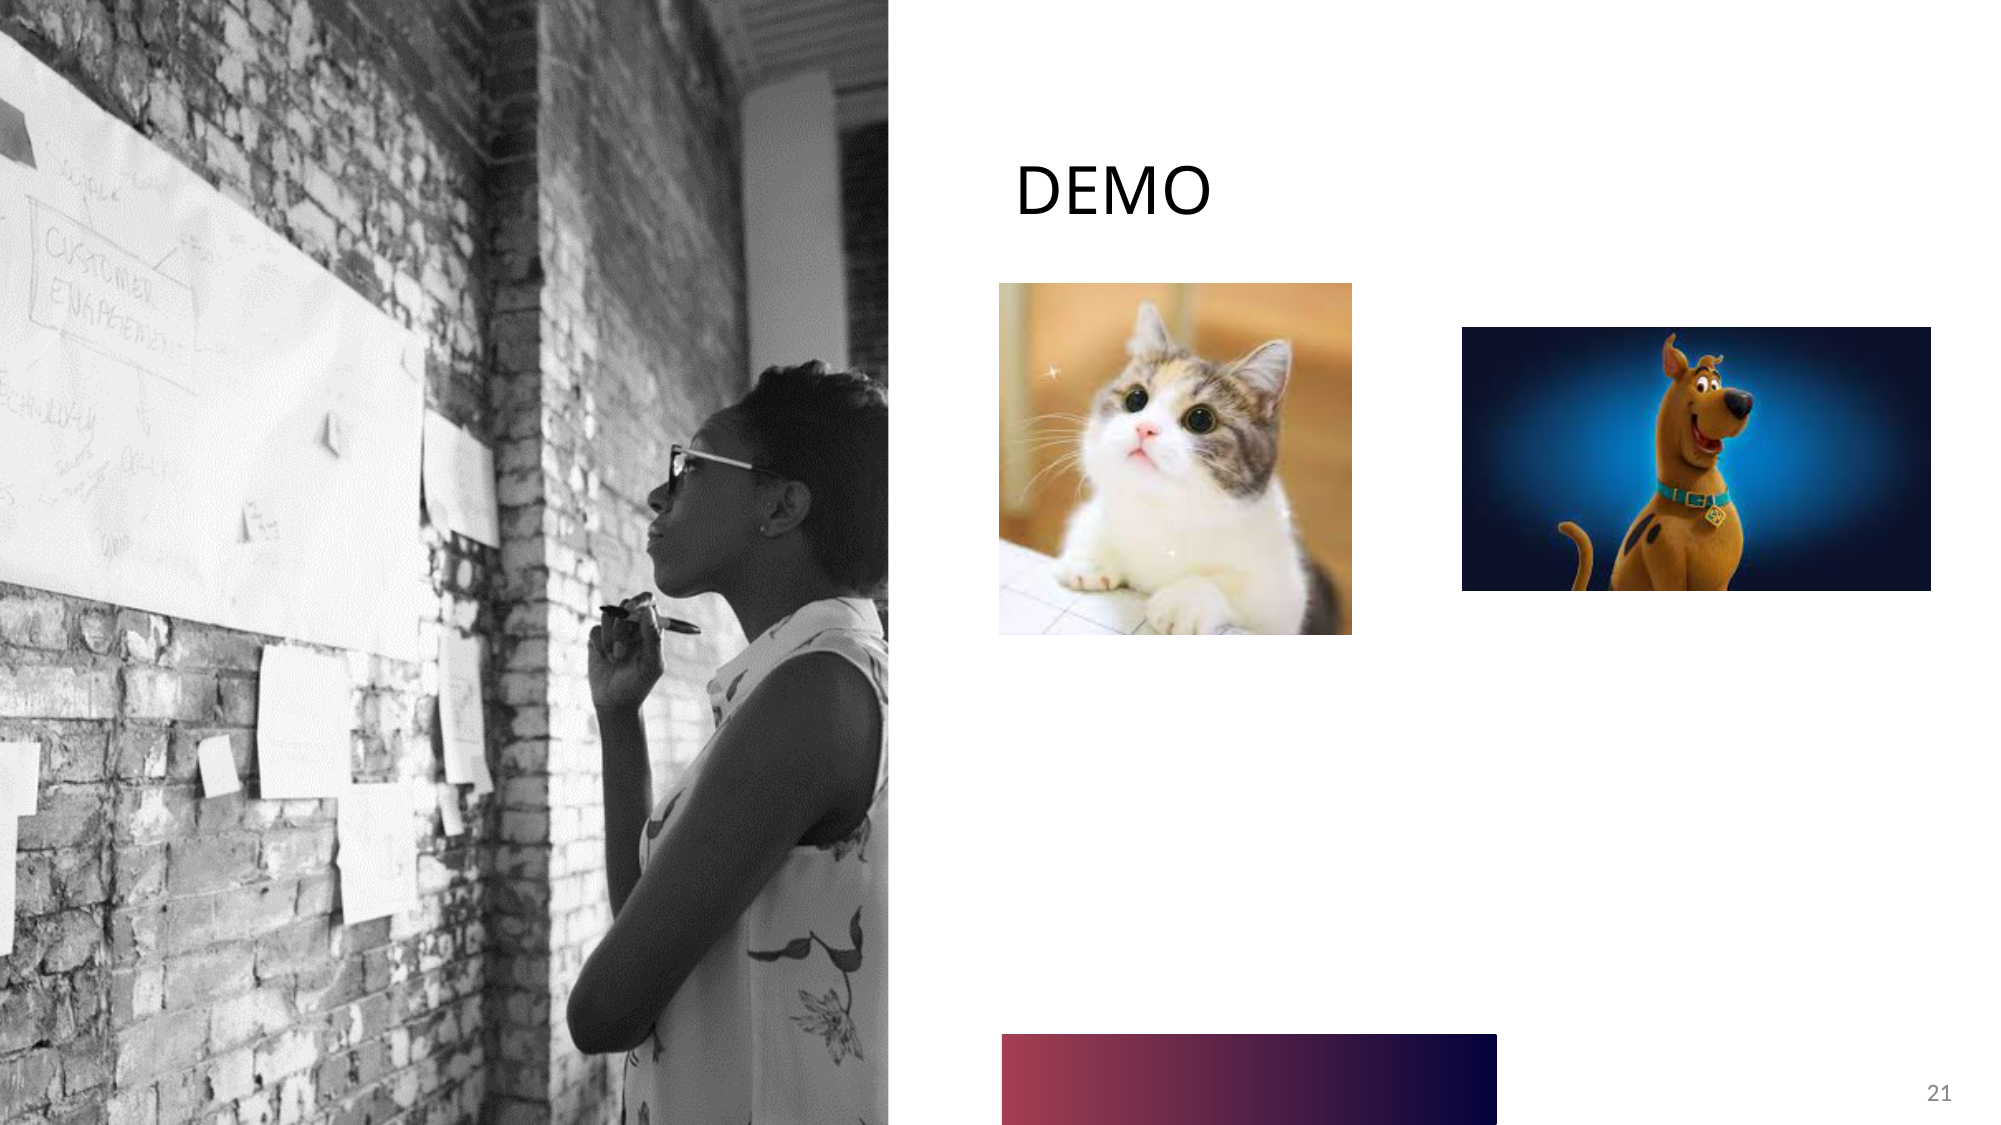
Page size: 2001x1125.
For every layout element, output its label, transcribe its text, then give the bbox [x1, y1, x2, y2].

slide_number 21 [1894, 1061, 1968, 1121]
picture [1462, 327, 1931, 591]
picture [999, 283, 1352, 635]
title Demo [999, 100, 1968, 246]
picture [0, 0, 889, 1125]
